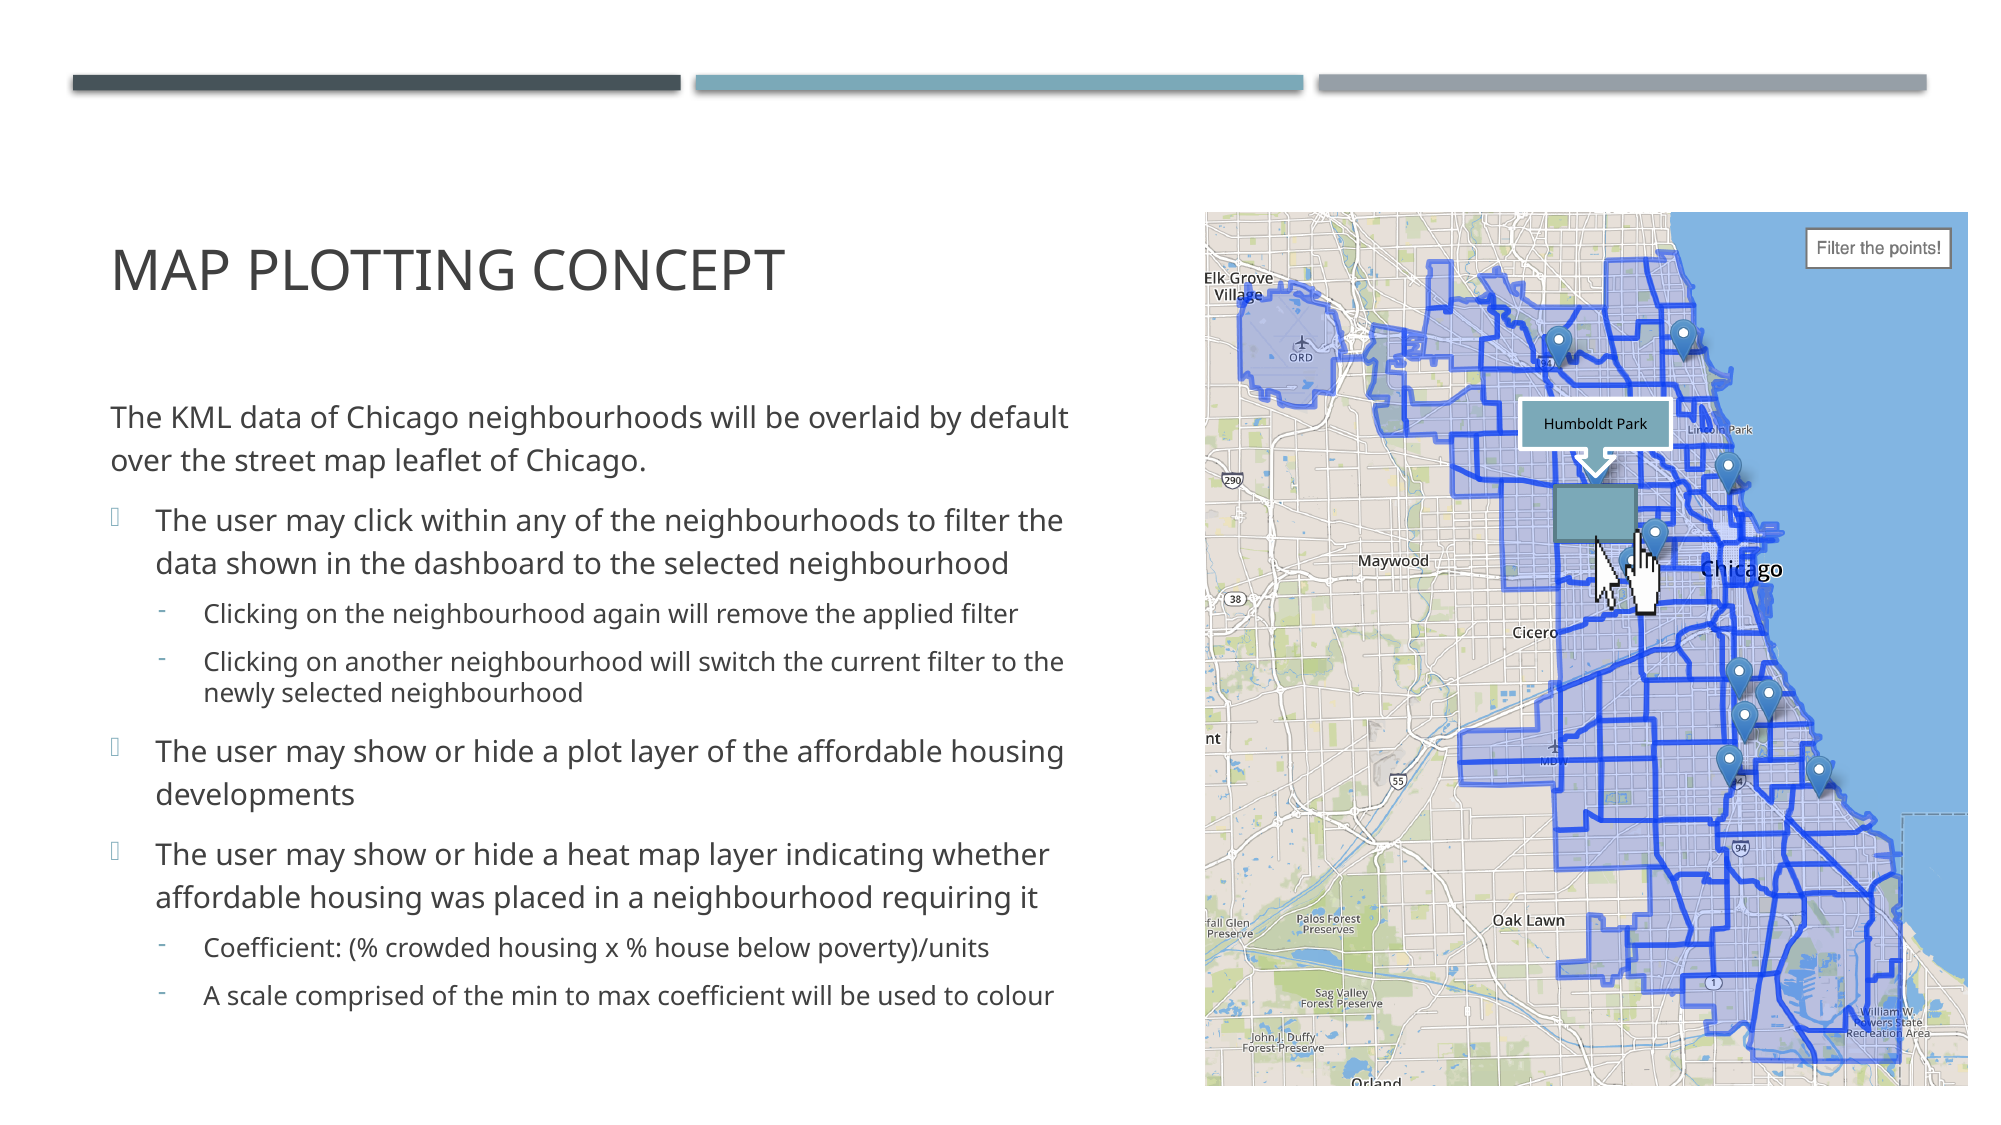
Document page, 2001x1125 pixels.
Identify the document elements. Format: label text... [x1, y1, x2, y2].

list The KML data of Chicago neighbourhoods will be overlaid by default over the street map leaflet of Chicago. The user may click within any of the neighbourhoods to filter the data shown in the dashboard to the selected neighbourhood Clicking on the neighbourhood again will remove the applied filter Clicking on another neighbourhood will switch the current filter to the newly selected neighbourhood The user may show or hide a plot layer of the affordable housing developments The user may show or hide a heat map layer indicating whether affordable housing was placed in a neighbourhood requiring it Coefficient: (% crowded housing x % house below poverty)/units A scale comprised of the min to max coefficient will be used to colour [95, 383, 1093, 1125]
picture [1204, 212, 1969, 1087]
title Map Plotting Concept [95, 115, 1905, 311]
